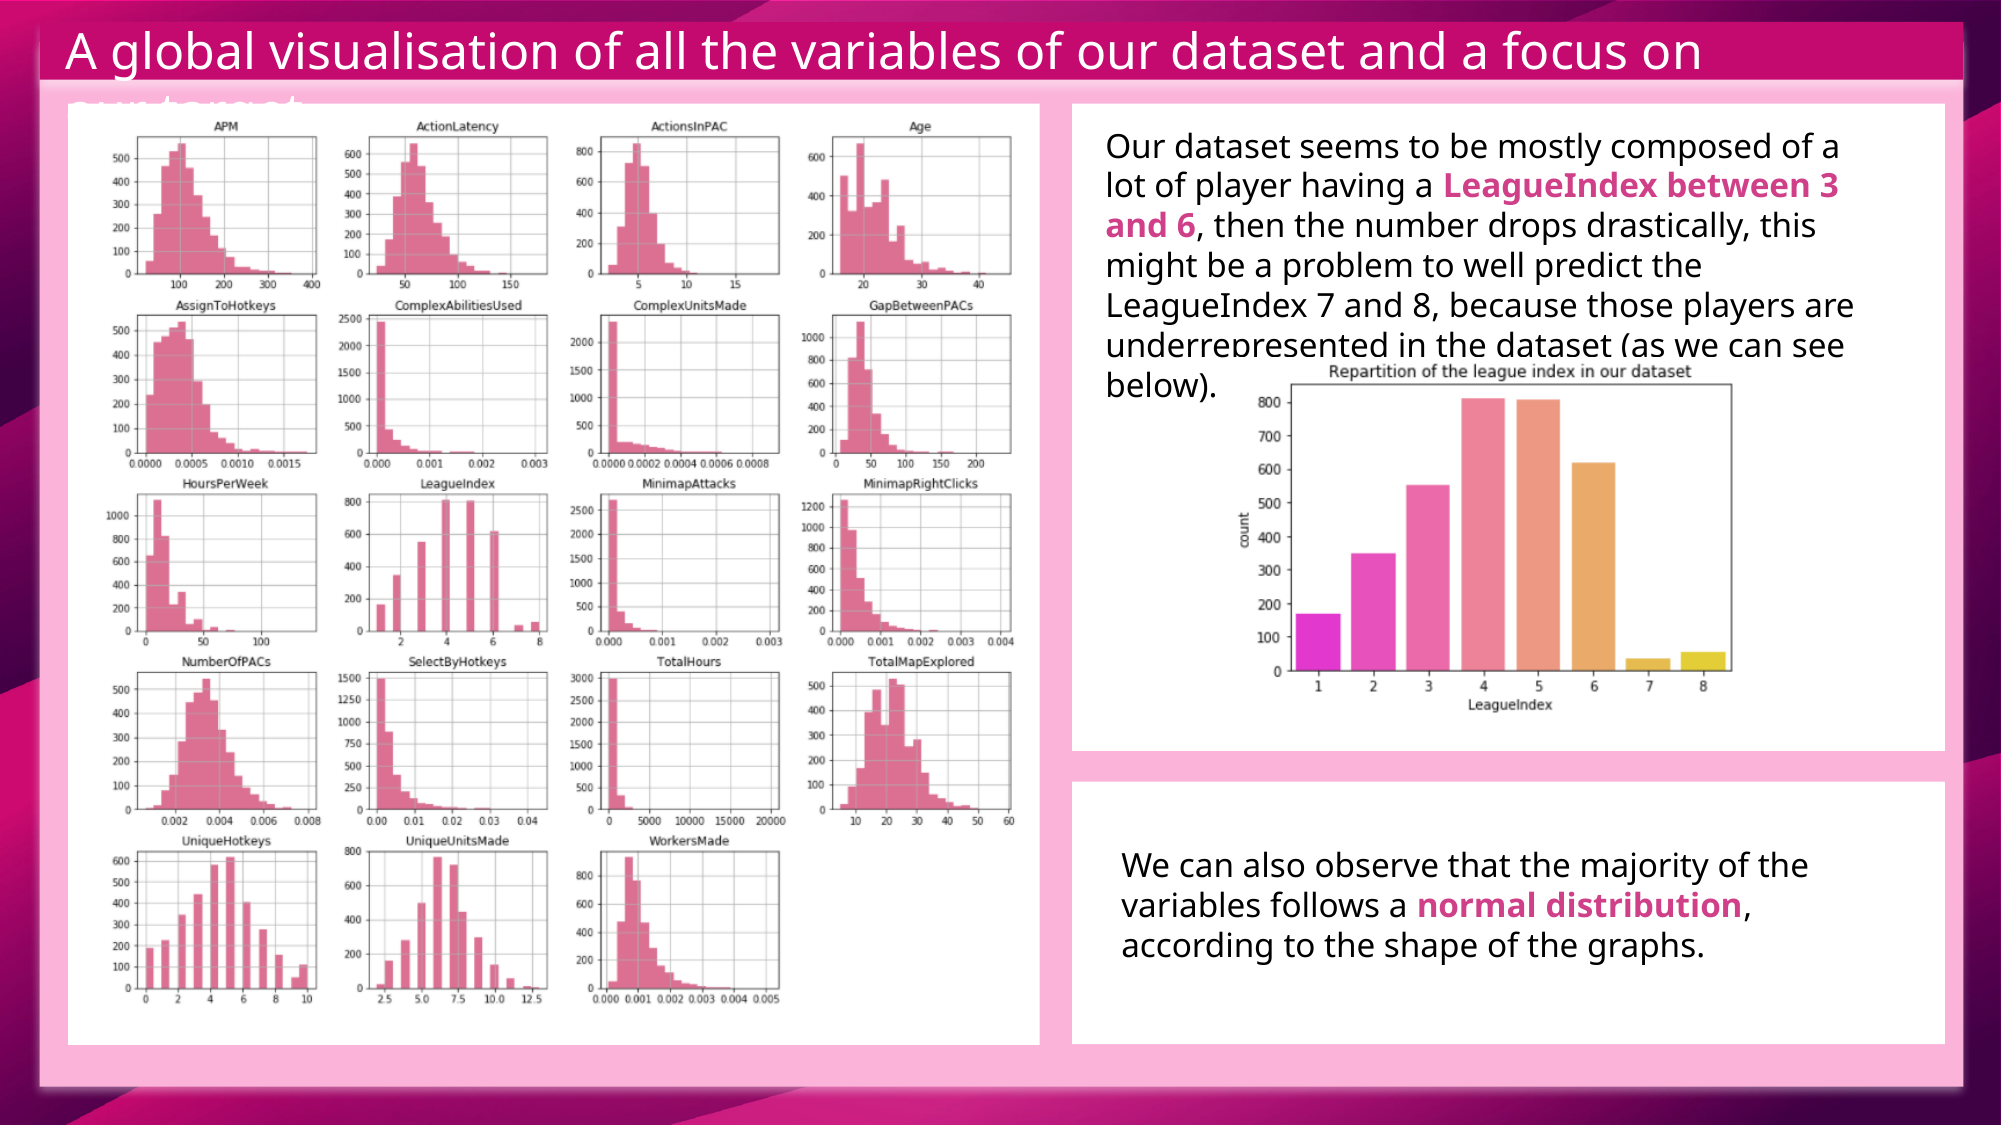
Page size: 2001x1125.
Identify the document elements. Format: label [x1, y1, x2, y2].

text_box [39, 12, 1964, 1087]
picture [0, 0, 2001, 1125]
